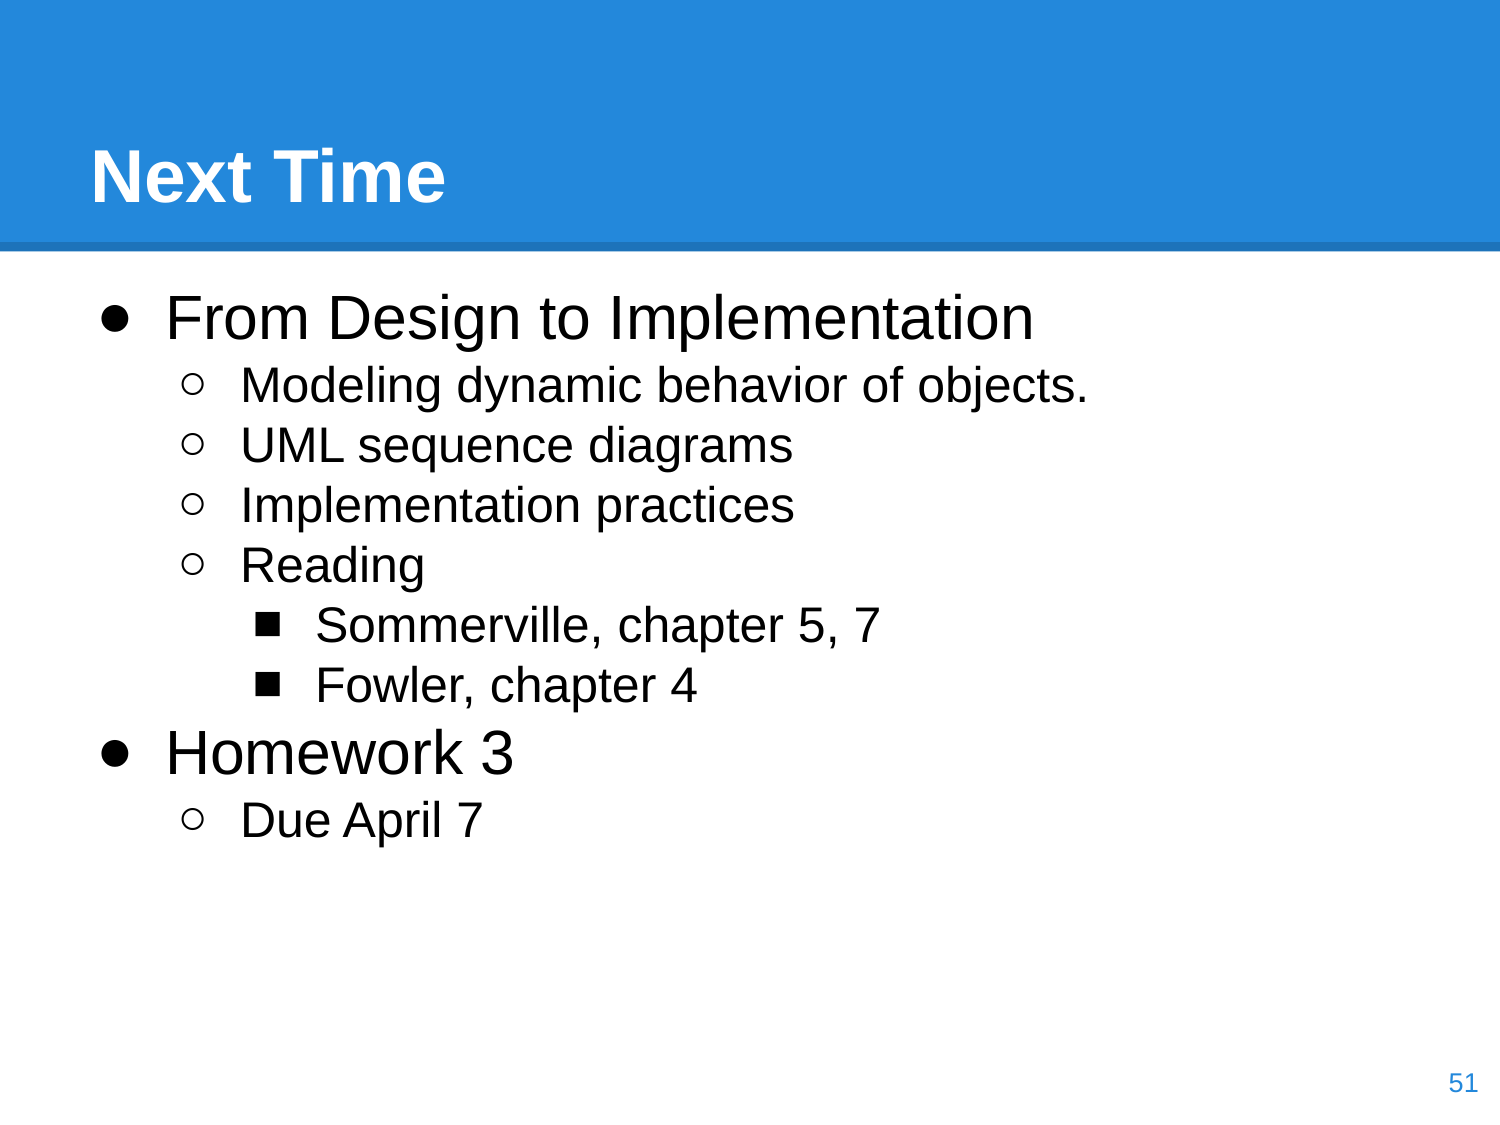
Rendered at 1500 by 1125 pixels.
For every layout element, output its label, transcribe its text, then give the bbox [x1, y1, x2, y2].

title Next Time [75, 45, 1425, 233]
slide_number ‹#› [1403, 1038, 1494, 1125]
list From Design to Implementation Modeling dynamic behavior of objects. UML sequence diagrams Implementation practices Reading Sommerville, chapter 5, 7 Fowler, chapter 4 Homework 3 Due April 7 [75, 262, 1425, 1078]
